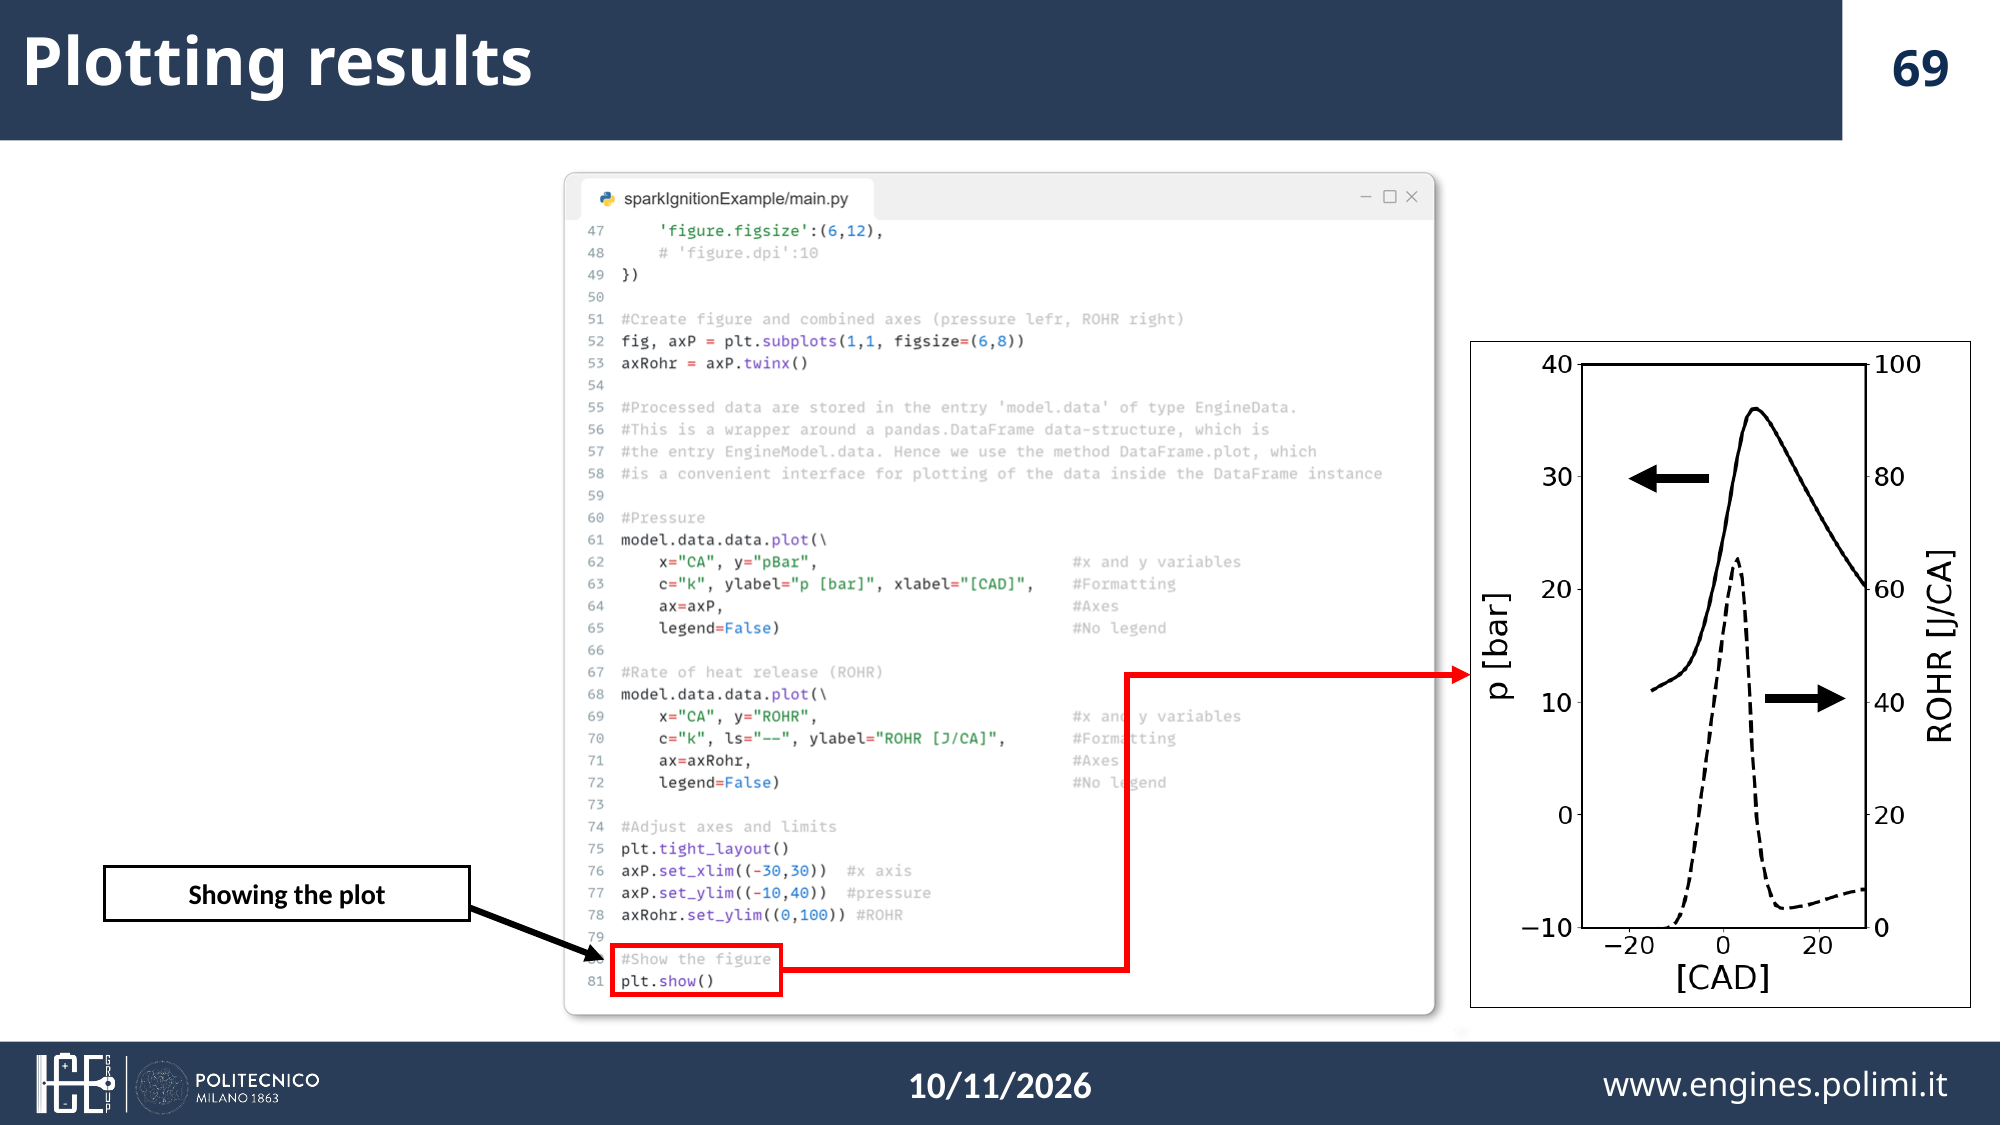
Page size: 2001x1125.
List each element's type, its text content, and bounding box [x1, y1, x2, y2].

picture [8, 1034, 347, 1125]
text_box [104, 866, 605, 960]
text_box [781, 674, 1471, 971]
picture [491, 134, 1508, 1032]
title Plotting results [6, 13, 1843, 114]
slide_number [774, 1053, 1225, 1114]
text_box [1508, 341, 1971, 1008]
slide_number 69 [1866, 33, 1977, 107]
